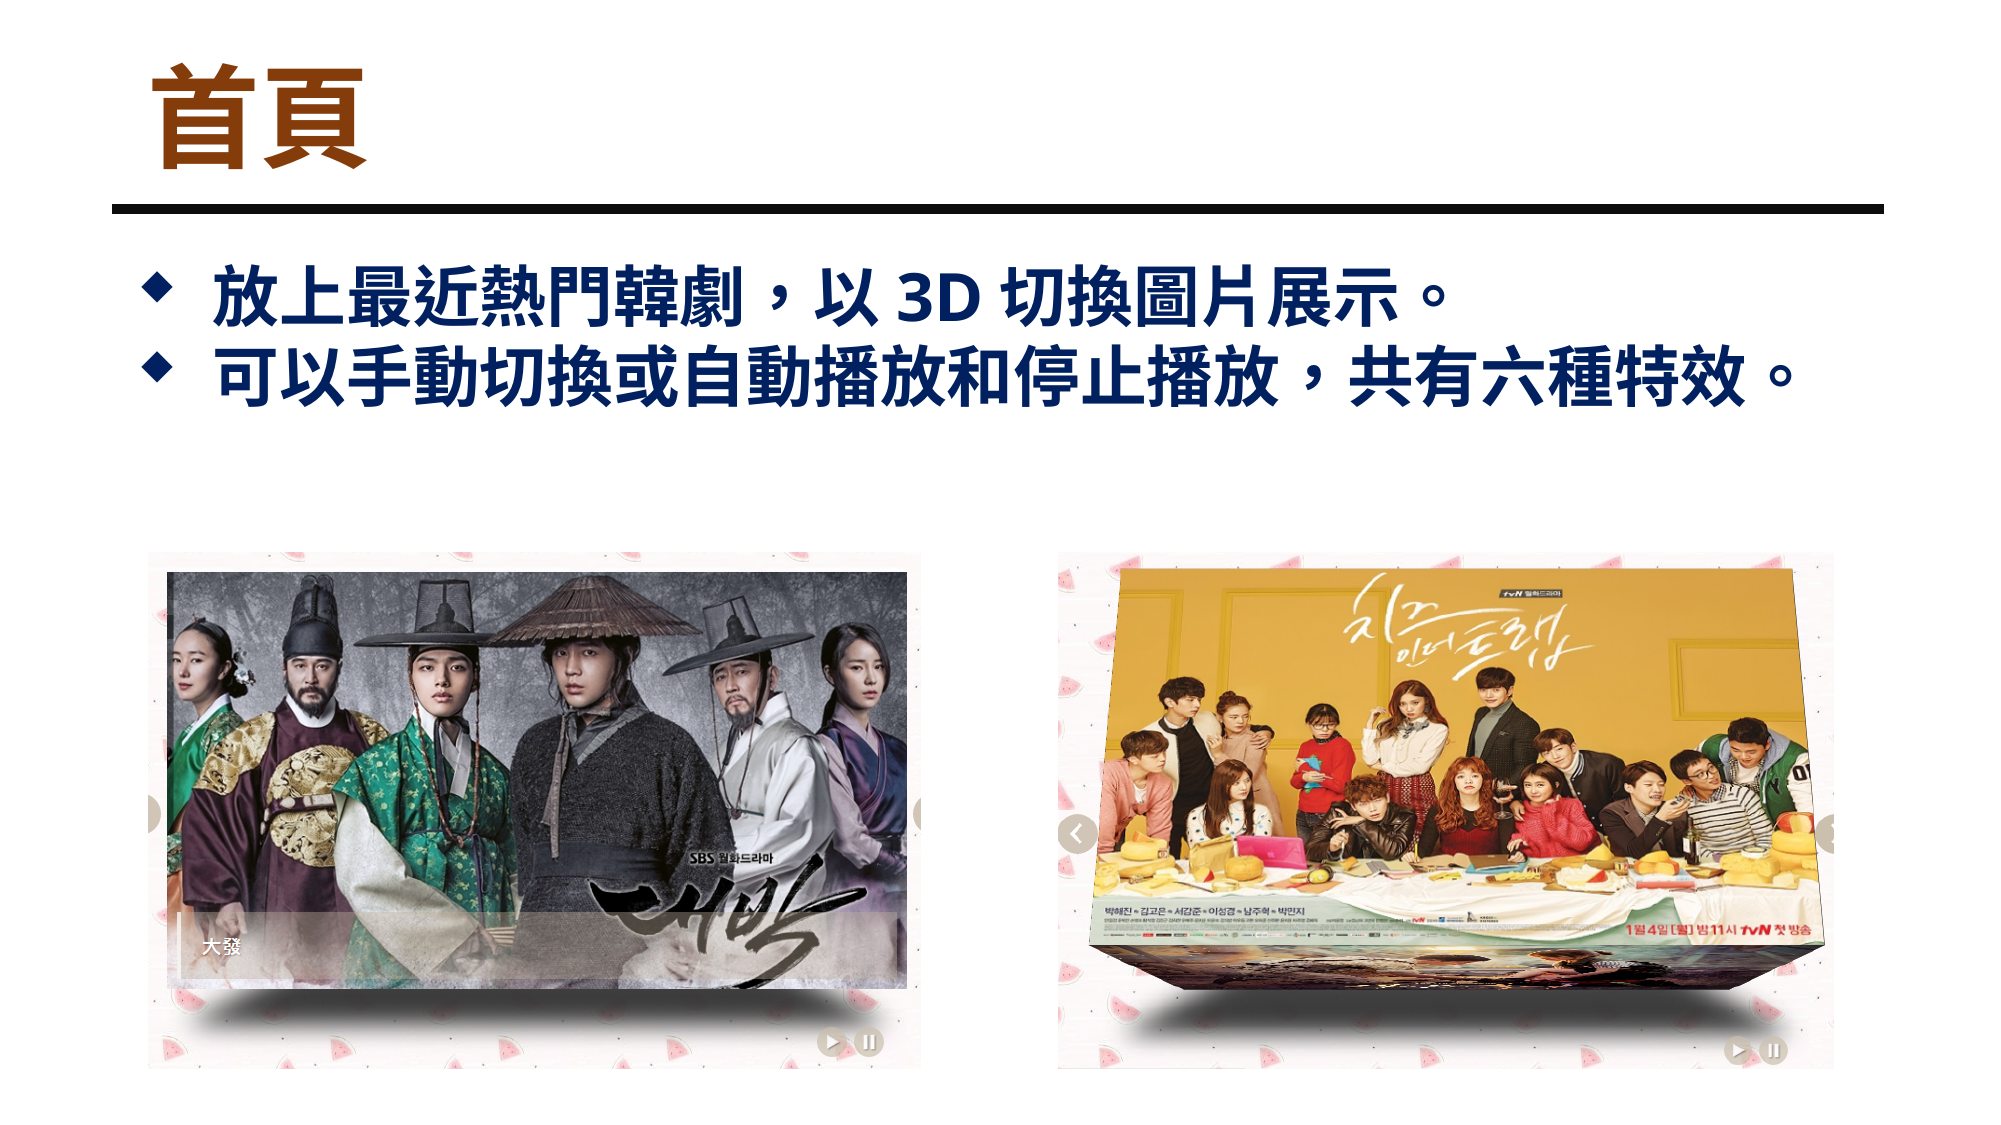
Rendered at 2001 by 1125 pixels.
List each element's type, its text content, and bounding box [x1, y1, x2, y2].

text_box 放上最近熱門韓劇，以3D切換圖片展示。 可以手動切換或自動播放和停止播放，共有六種特效。 [123, 247, 1884, 423]
picture [1058, 552, 1834, 1070]
picture [148, 552, 921, 1070]
text_box 首頁 [132, 40, 387, 190]
